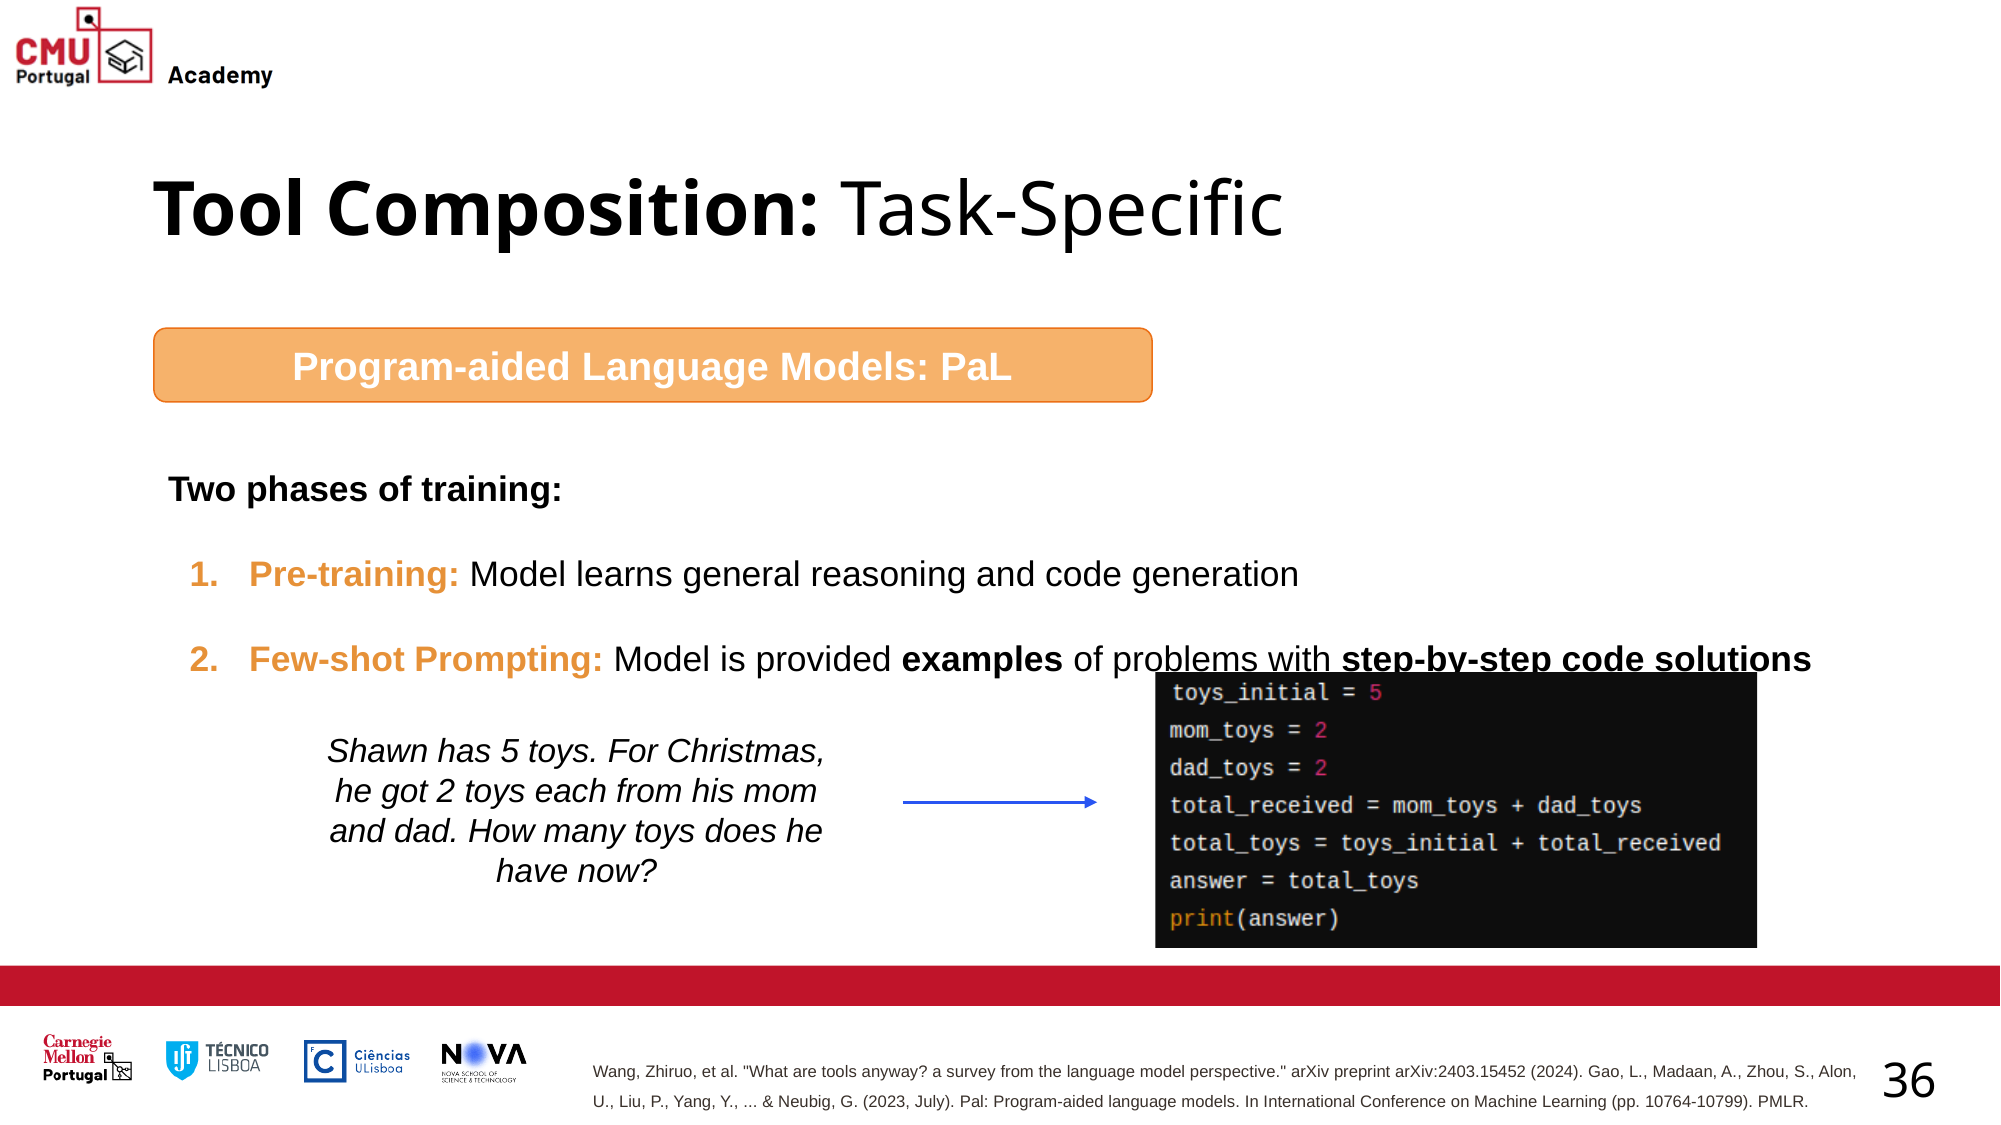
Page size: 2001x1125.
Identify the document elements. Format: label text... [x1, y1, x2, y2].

title Tool Composition: Task-Specific [137, 145, 1863, 278]
text_box Wang, Zhiruo, et al. "What are tools anyway? a survey from the language model perspective." arXiv preprint arXiv:2403.15452 (2024). Gao, L., Madaan, A., Zhou, S., Alon, U., Liu, P., Yang, Y., ... & Neubig, G. (2023, July). Pal: Program-aided language models. In International Conference on Machine Learning (pp. 10764-10799). PMLR. [577, 1042, 1893, 1125]
text_box Two phases of training: Pre-training: Model learns general reasoning and code generation Few-shot Prompting: Model is provided examples of problems with step-by-step code solutions [153, 437, 1847, 698]
slide_number 36 [1893, 1042, 1953, 1103]
text_box Shawn has 5 toys. For Christmas, he got 2 toys each from his mom and dad. How many toys does he have now? [308, 713, 845, 904]
text_box Program-aided Language Models: PaL [153, 328, 1153, 402]
picture [0, 1011, 583, 1110]
picture [1155, 672, 1758, 948]
picture [5, 3, 275, 92]
text_box [153, 313, 1804, 437]
